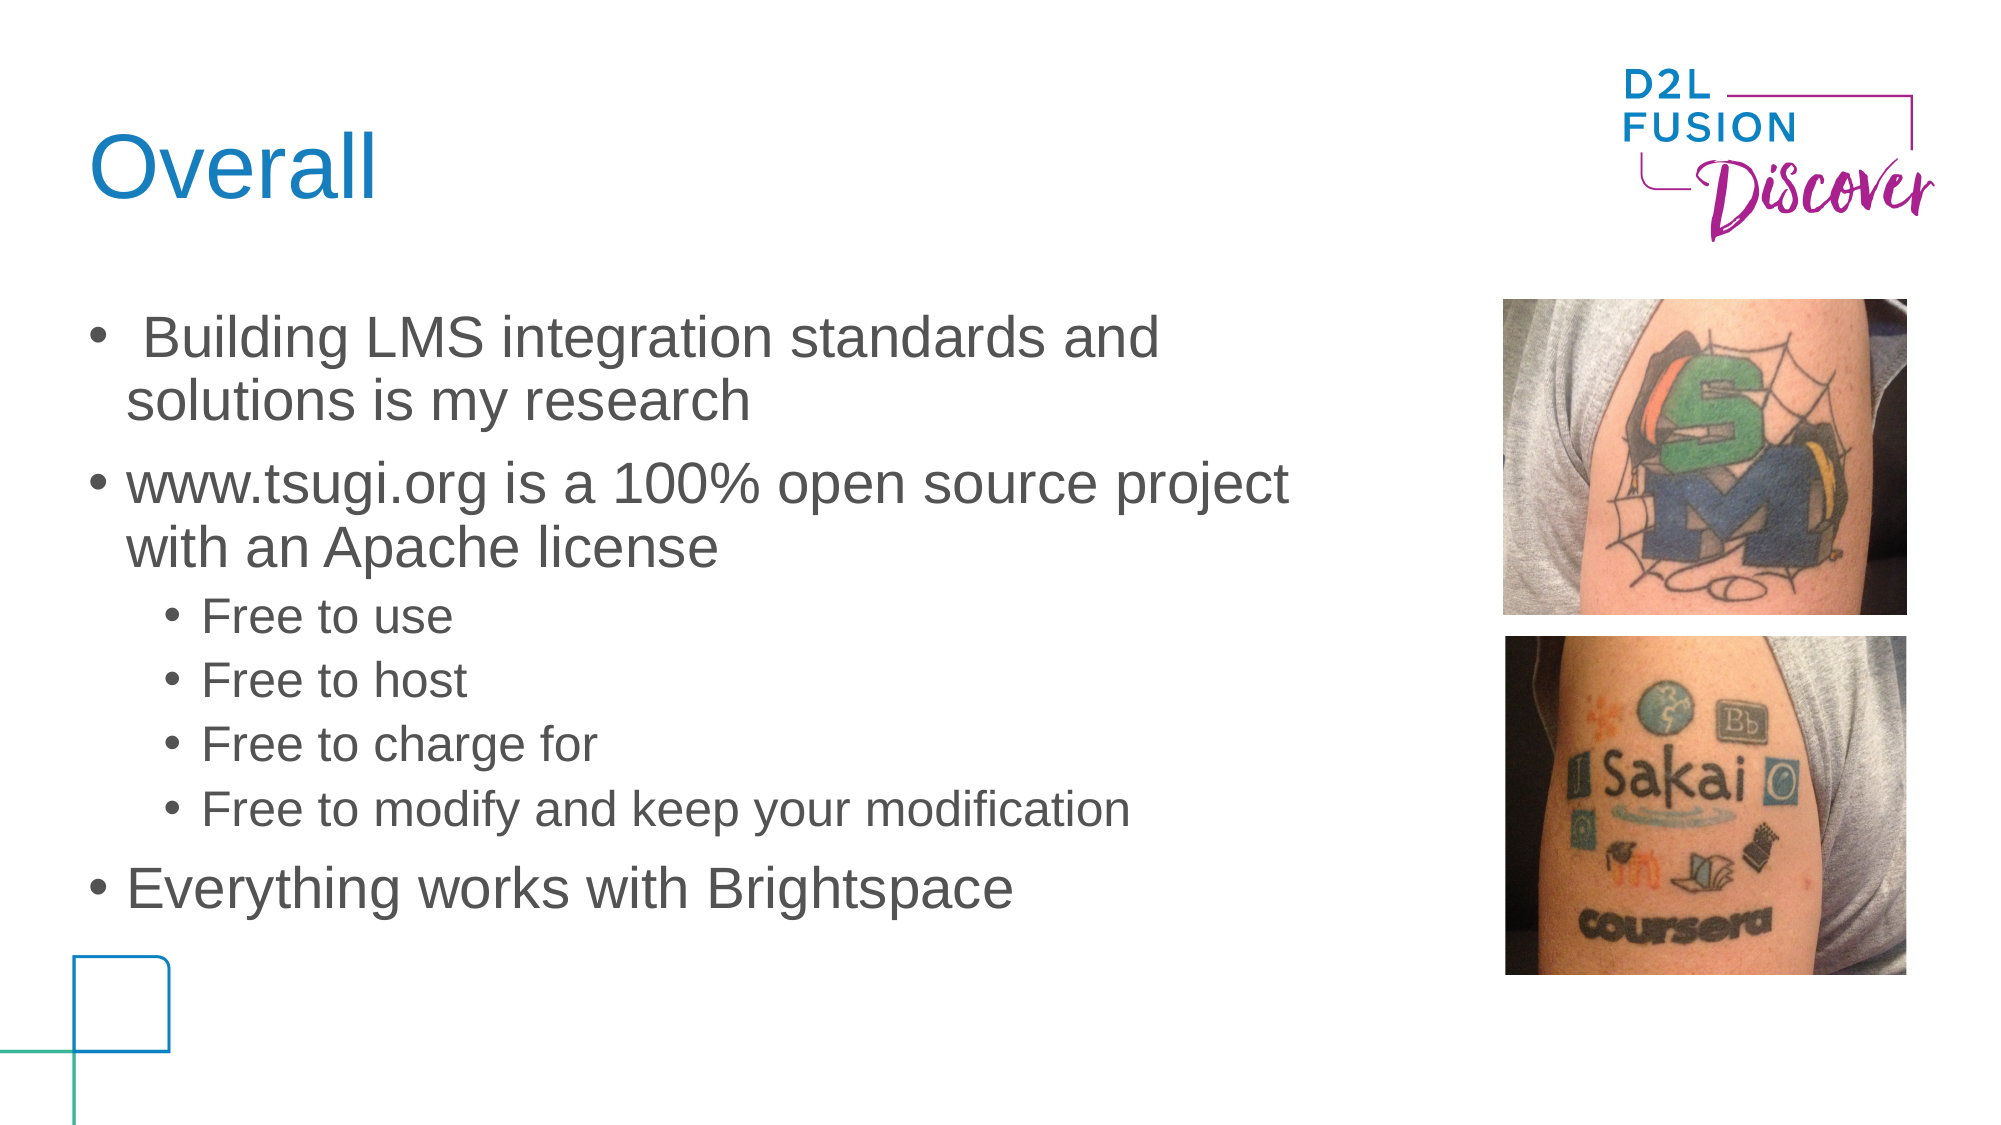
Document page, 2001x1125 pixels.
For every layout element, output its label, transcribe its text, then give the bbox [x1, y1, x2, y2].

title Overall [73, 59, 1585, 278]
picture [0, 0, 2000, 1125]
list Building LMS integration standards and solutions is my research www.tsugi.org is a 100% open source project with an Apache license Free to use Free to host Free to charge for Free to modify and keep your modification Everything works with Brightspace [73, 299, 1341, 1014]
